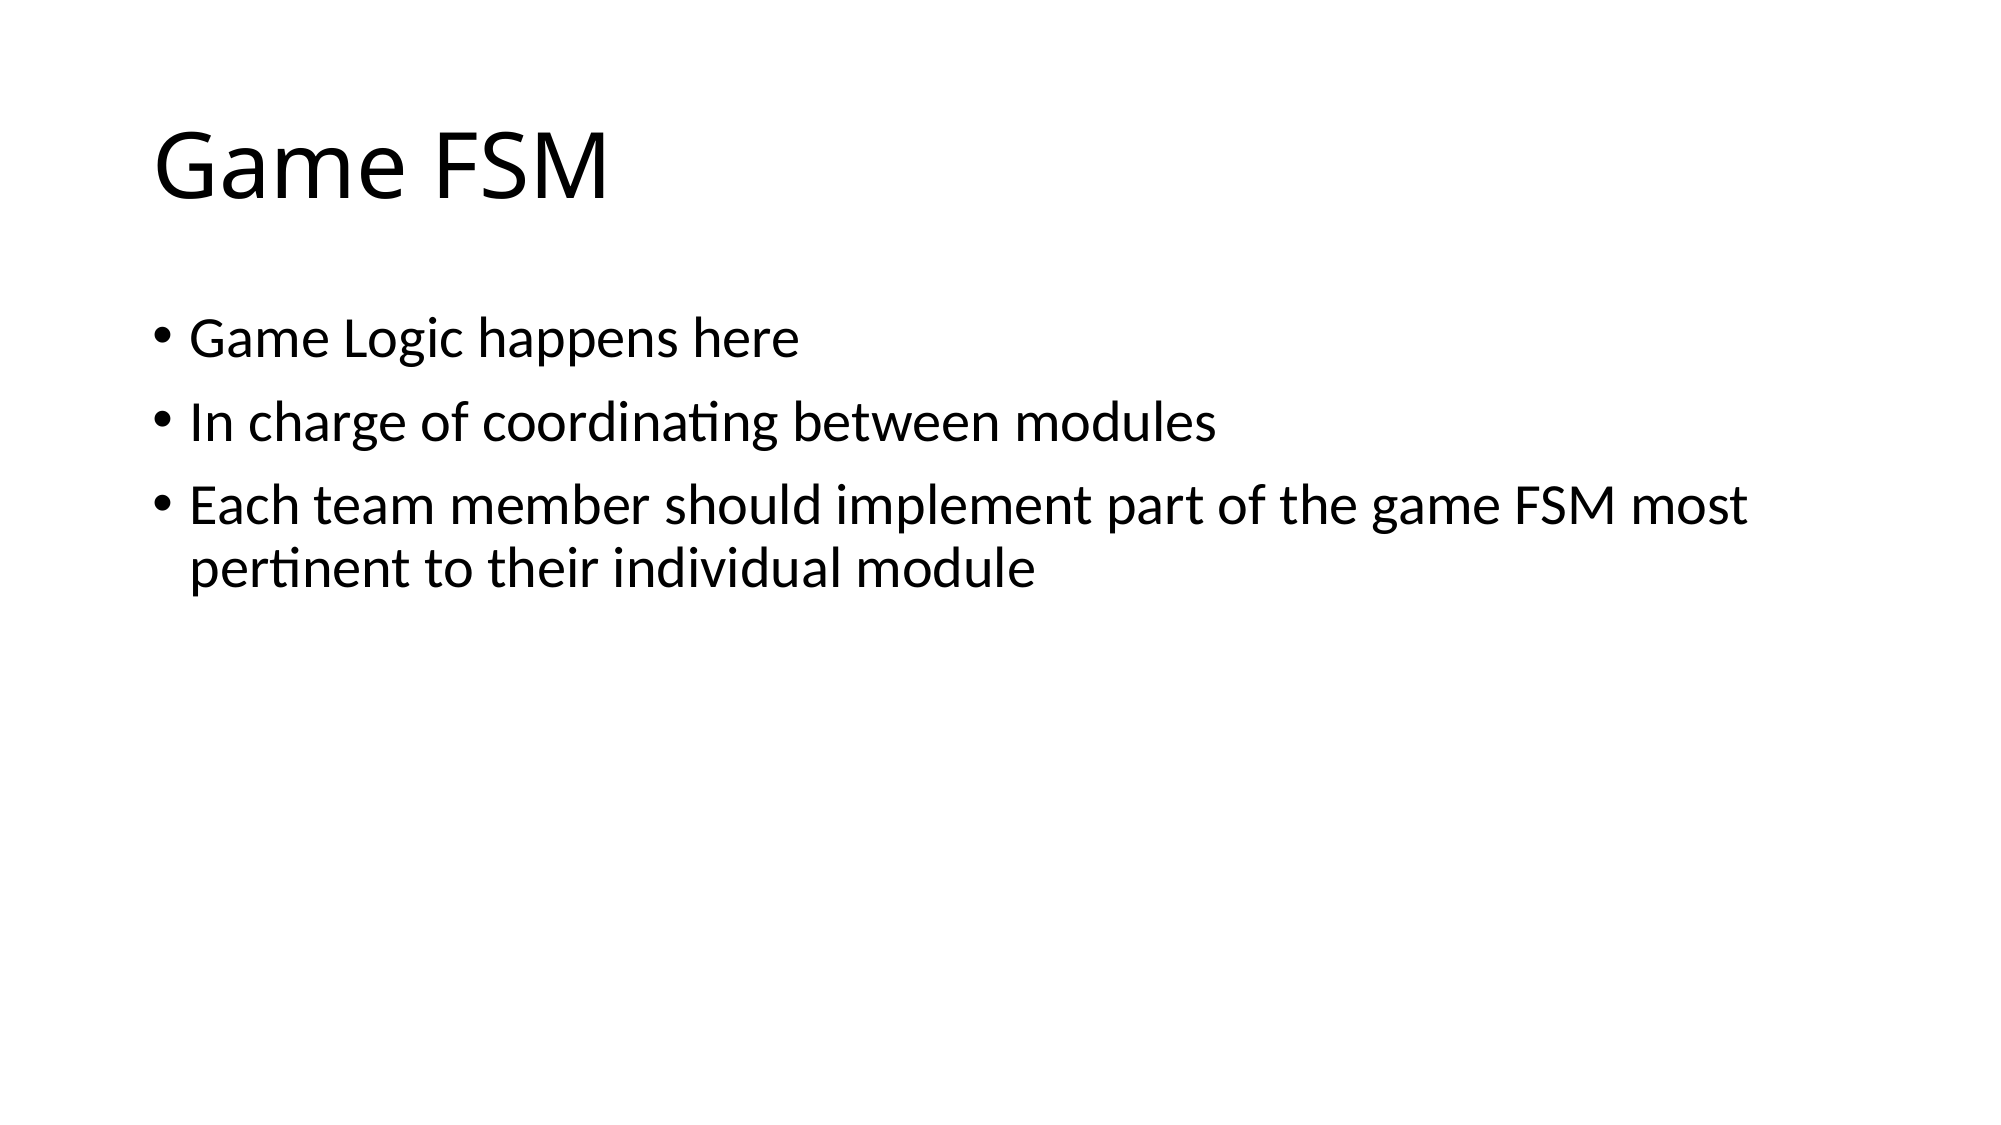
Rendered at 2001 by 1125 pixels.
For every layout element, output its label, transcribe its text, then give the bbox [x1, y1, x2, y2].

title Game FSM [137, 59, 1863, 278]
list Game Logic happens here In charge of coordinating between modules Each team member should implement part of the game FSM most pertinent to their individual module [137, 299, 1863, 1014]
